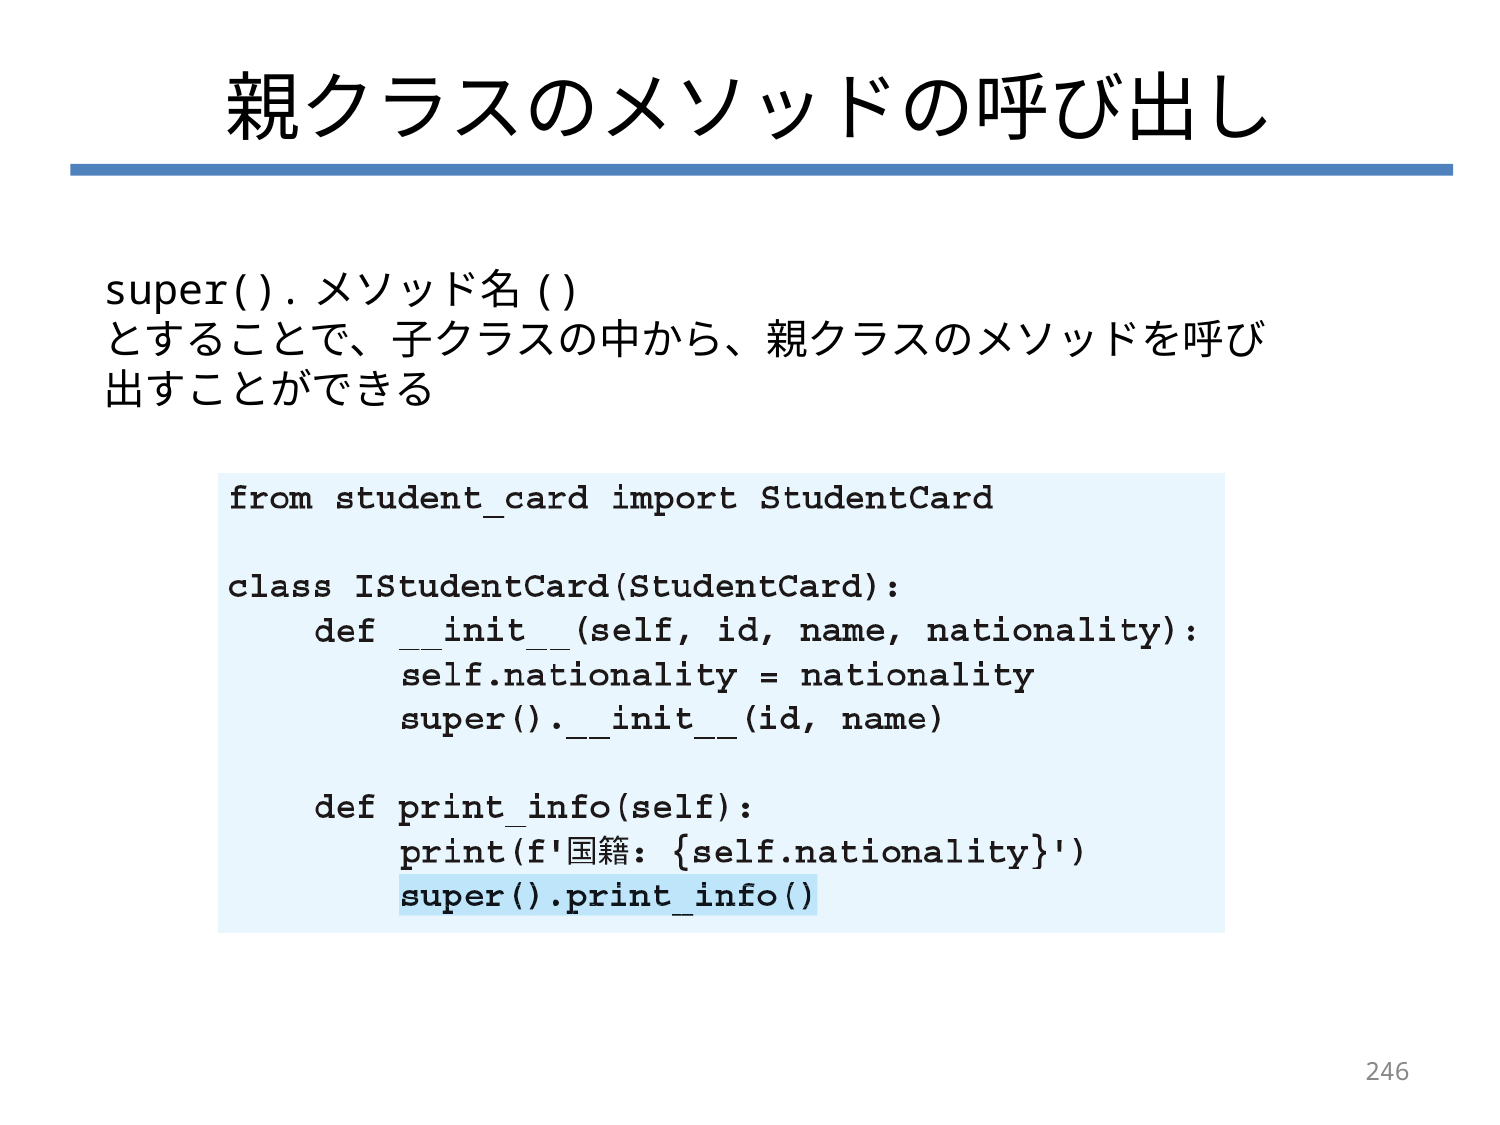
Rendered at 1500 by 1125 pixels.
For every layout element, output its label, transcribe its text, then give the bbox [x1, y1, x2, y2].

text_box super().メソッド名() とすることで、子クラスの中から、親クラスのメソッドを呼び出すことができる [88, 255, 1294, 421]
title 親クラスのメソッドの呼び出し [75, 45, 1425, 164]
picture [218, 473, 1226, 933]
slide_number 246 [1074, 1042, 1425, 1103]
